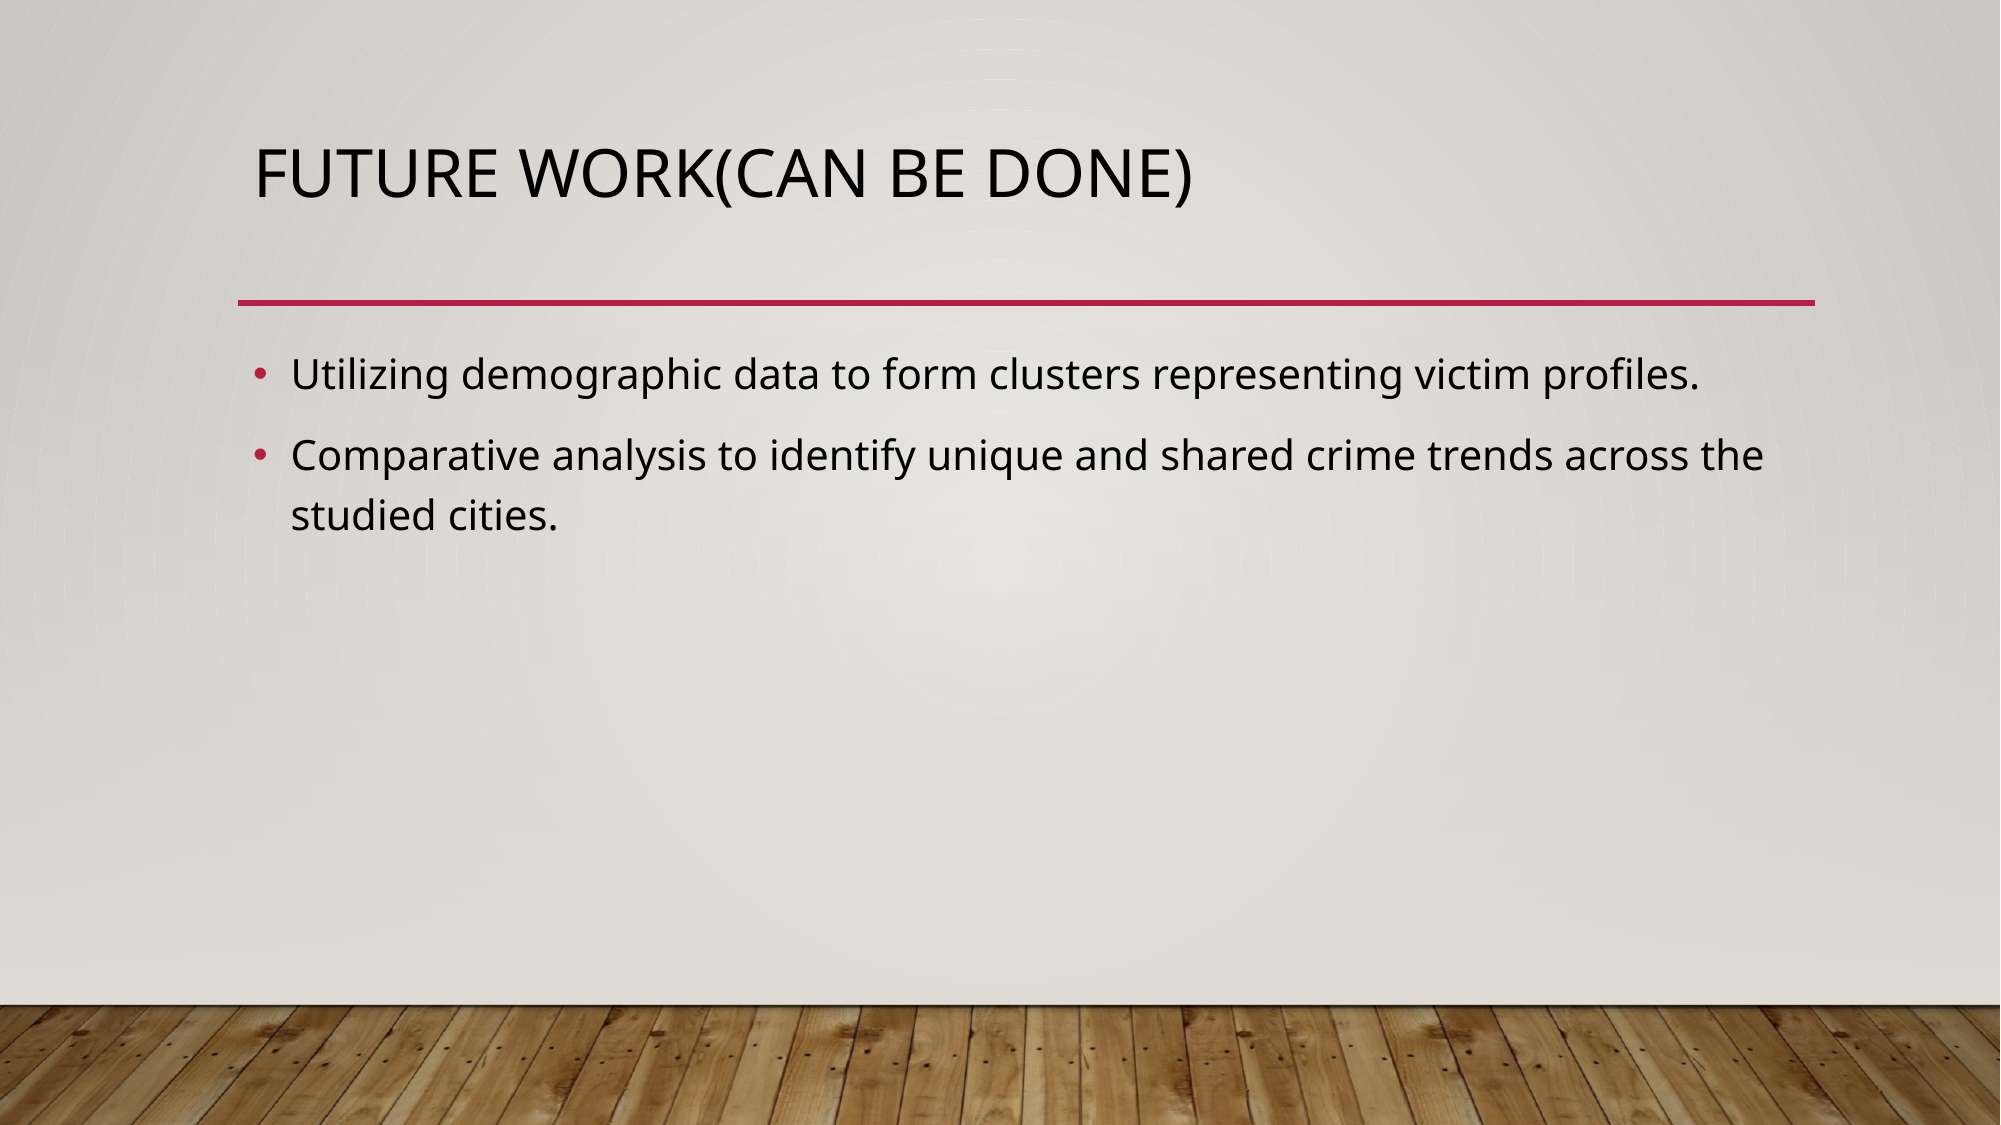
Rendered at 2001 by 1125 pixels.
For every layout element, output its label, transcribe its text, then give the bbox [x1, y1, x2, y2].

list Utilizing demographic data to form clusters representing victim profiles. Comparative analysis to identify unique and shared crime trends across the studied cities. [238, 330, 1814, 897]
picture [0, 1005, 2000, 1125]
title FUture work(Can be done) [238, 131, 1814, 305]
